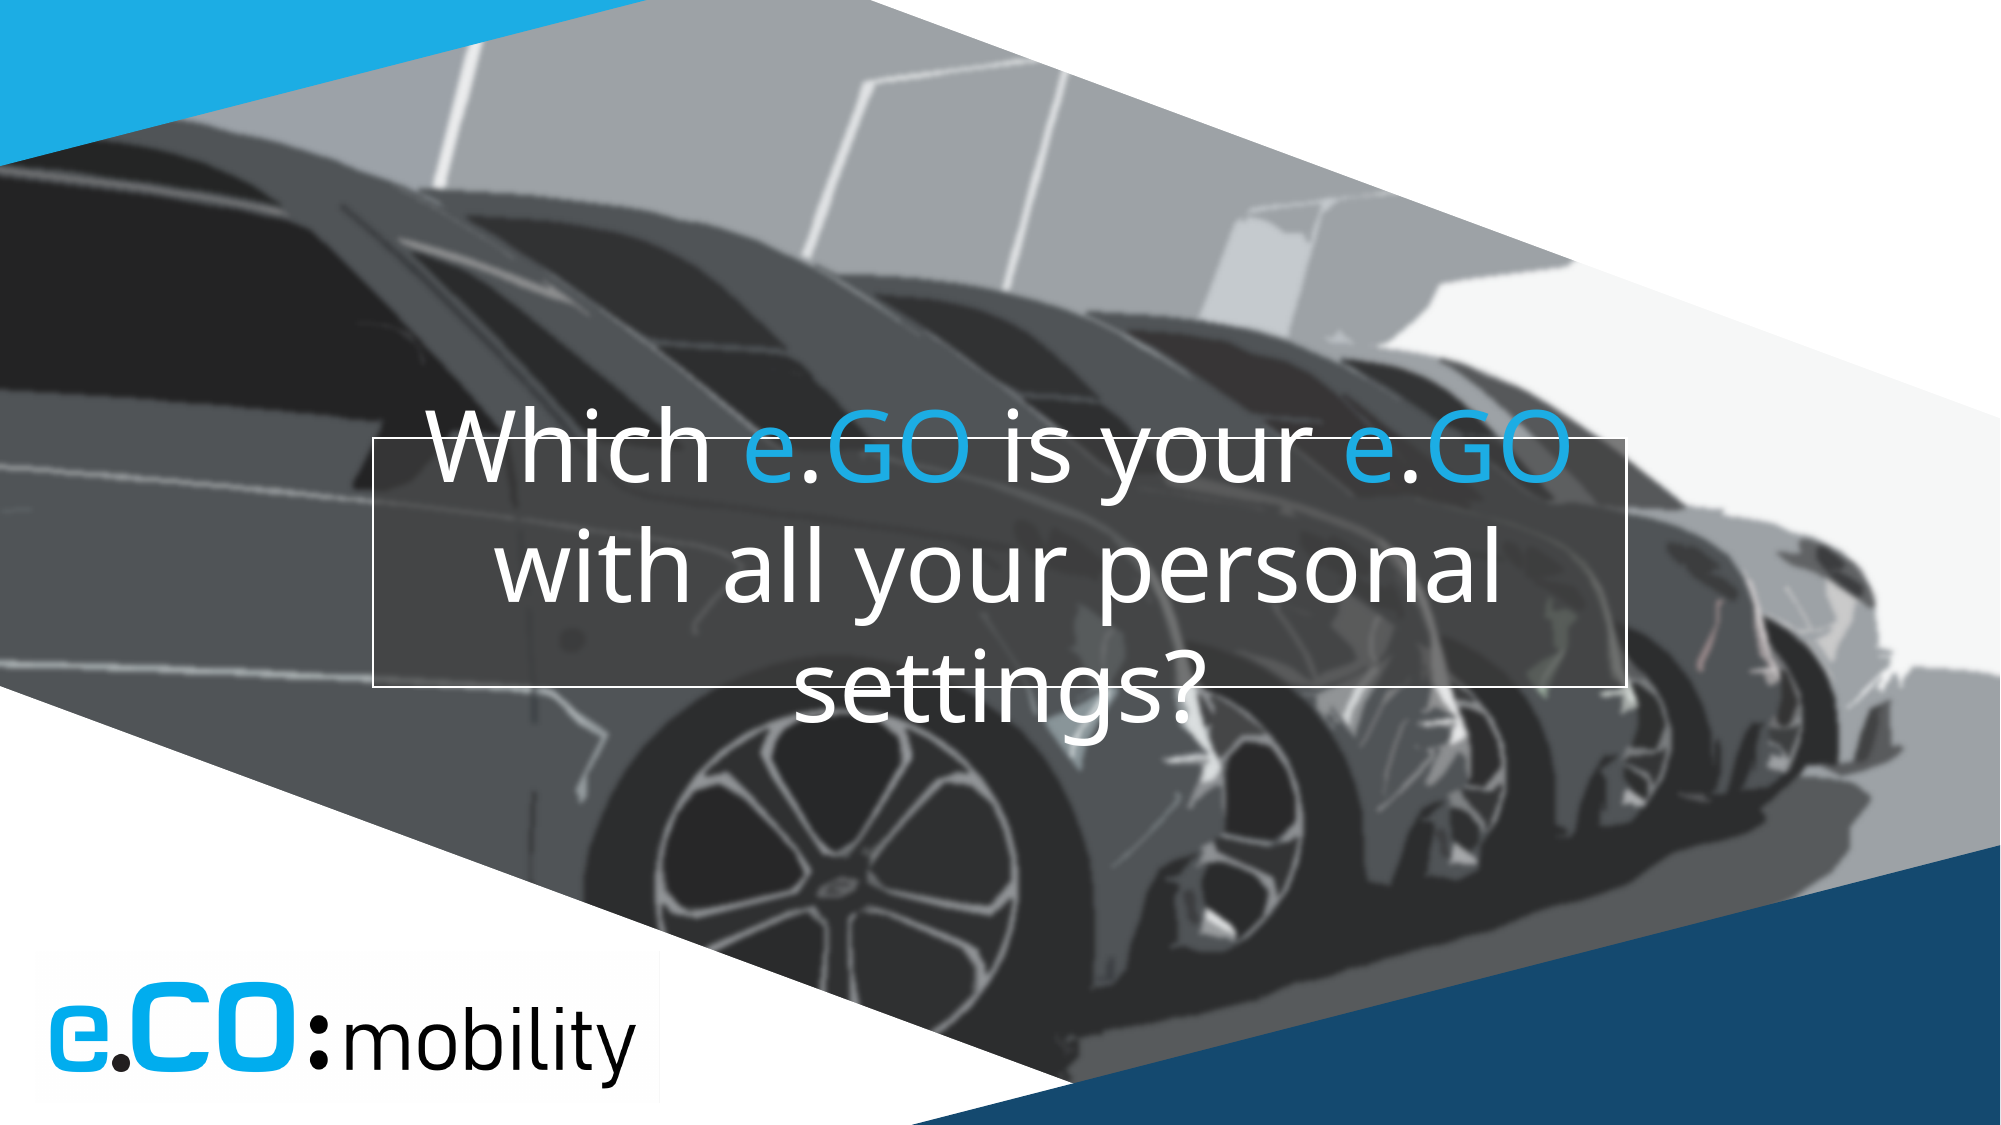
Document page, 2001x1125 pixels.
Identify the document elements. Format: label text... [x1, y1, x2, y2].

picture [0, 0, 2000, 1083]
picture [35, 951, 660, 1103]
text_box Which e.GO is your e.GO with all your personal settings? [372, 437, 1628, 688]
